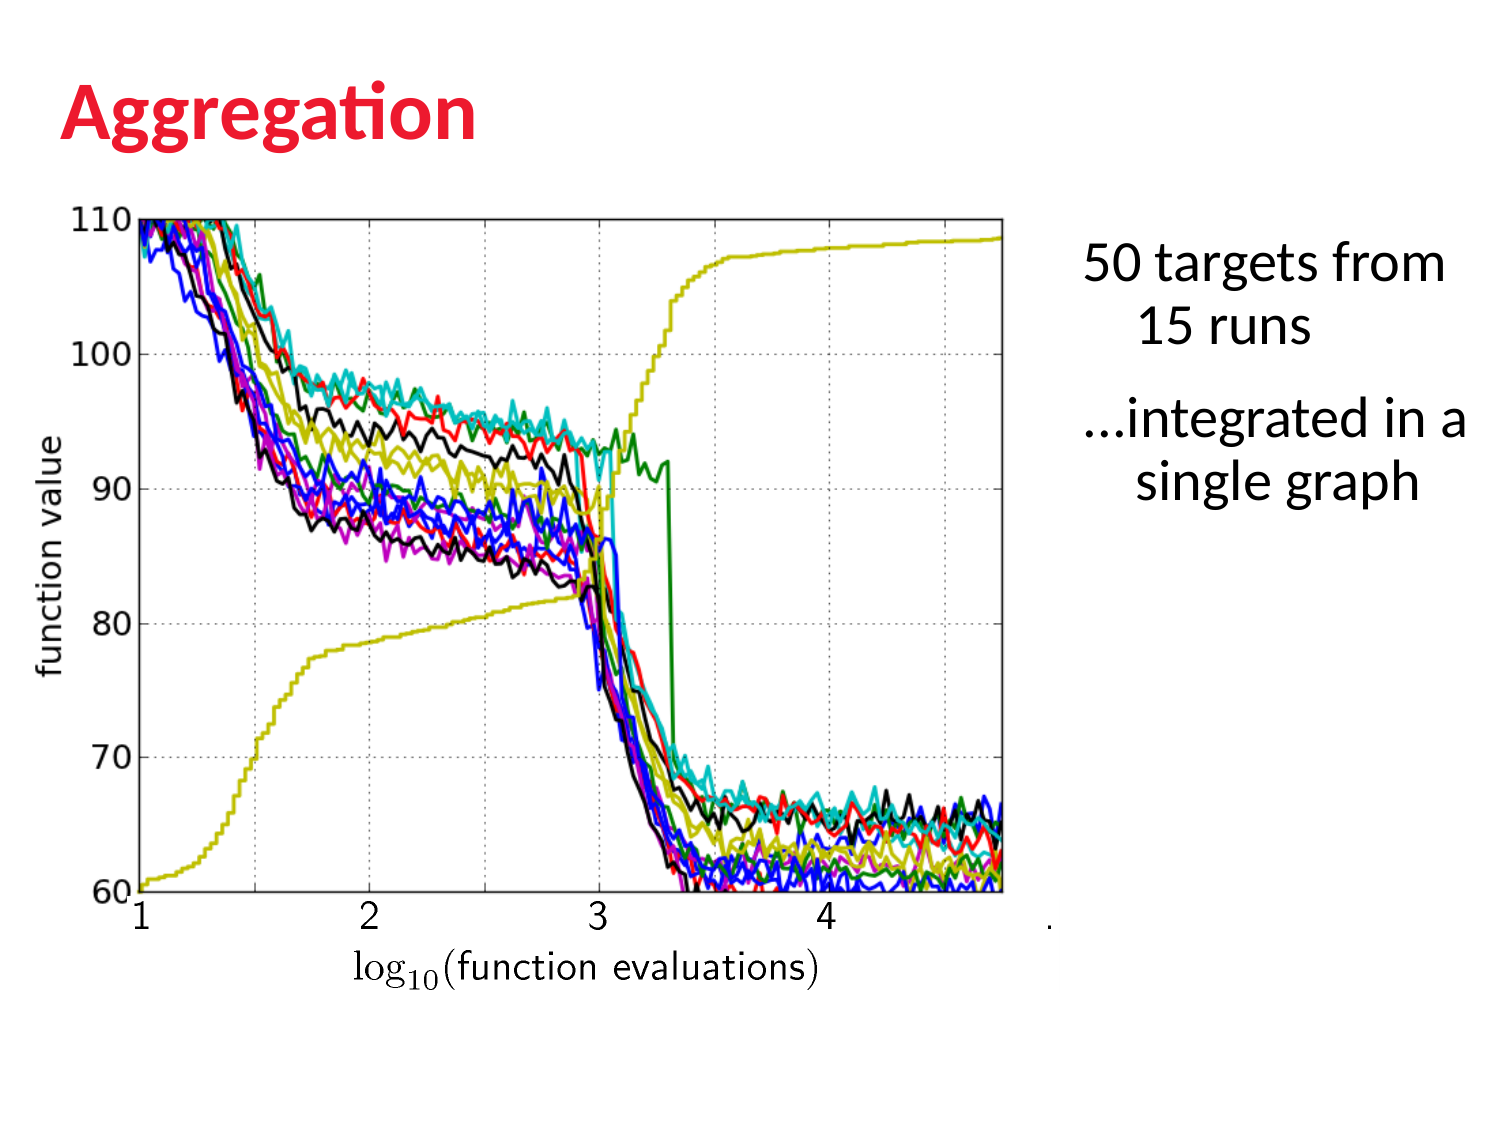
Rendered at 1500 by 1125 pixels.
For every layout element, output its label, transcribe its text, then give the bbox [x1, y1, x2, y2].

text_box Aggregation [45, 59, 1500, 166]
list 50 targets from 15 runs ...integrated in a single graph [1112, 224, 1496, 967]
picture [0, 136, 1112, 993]
